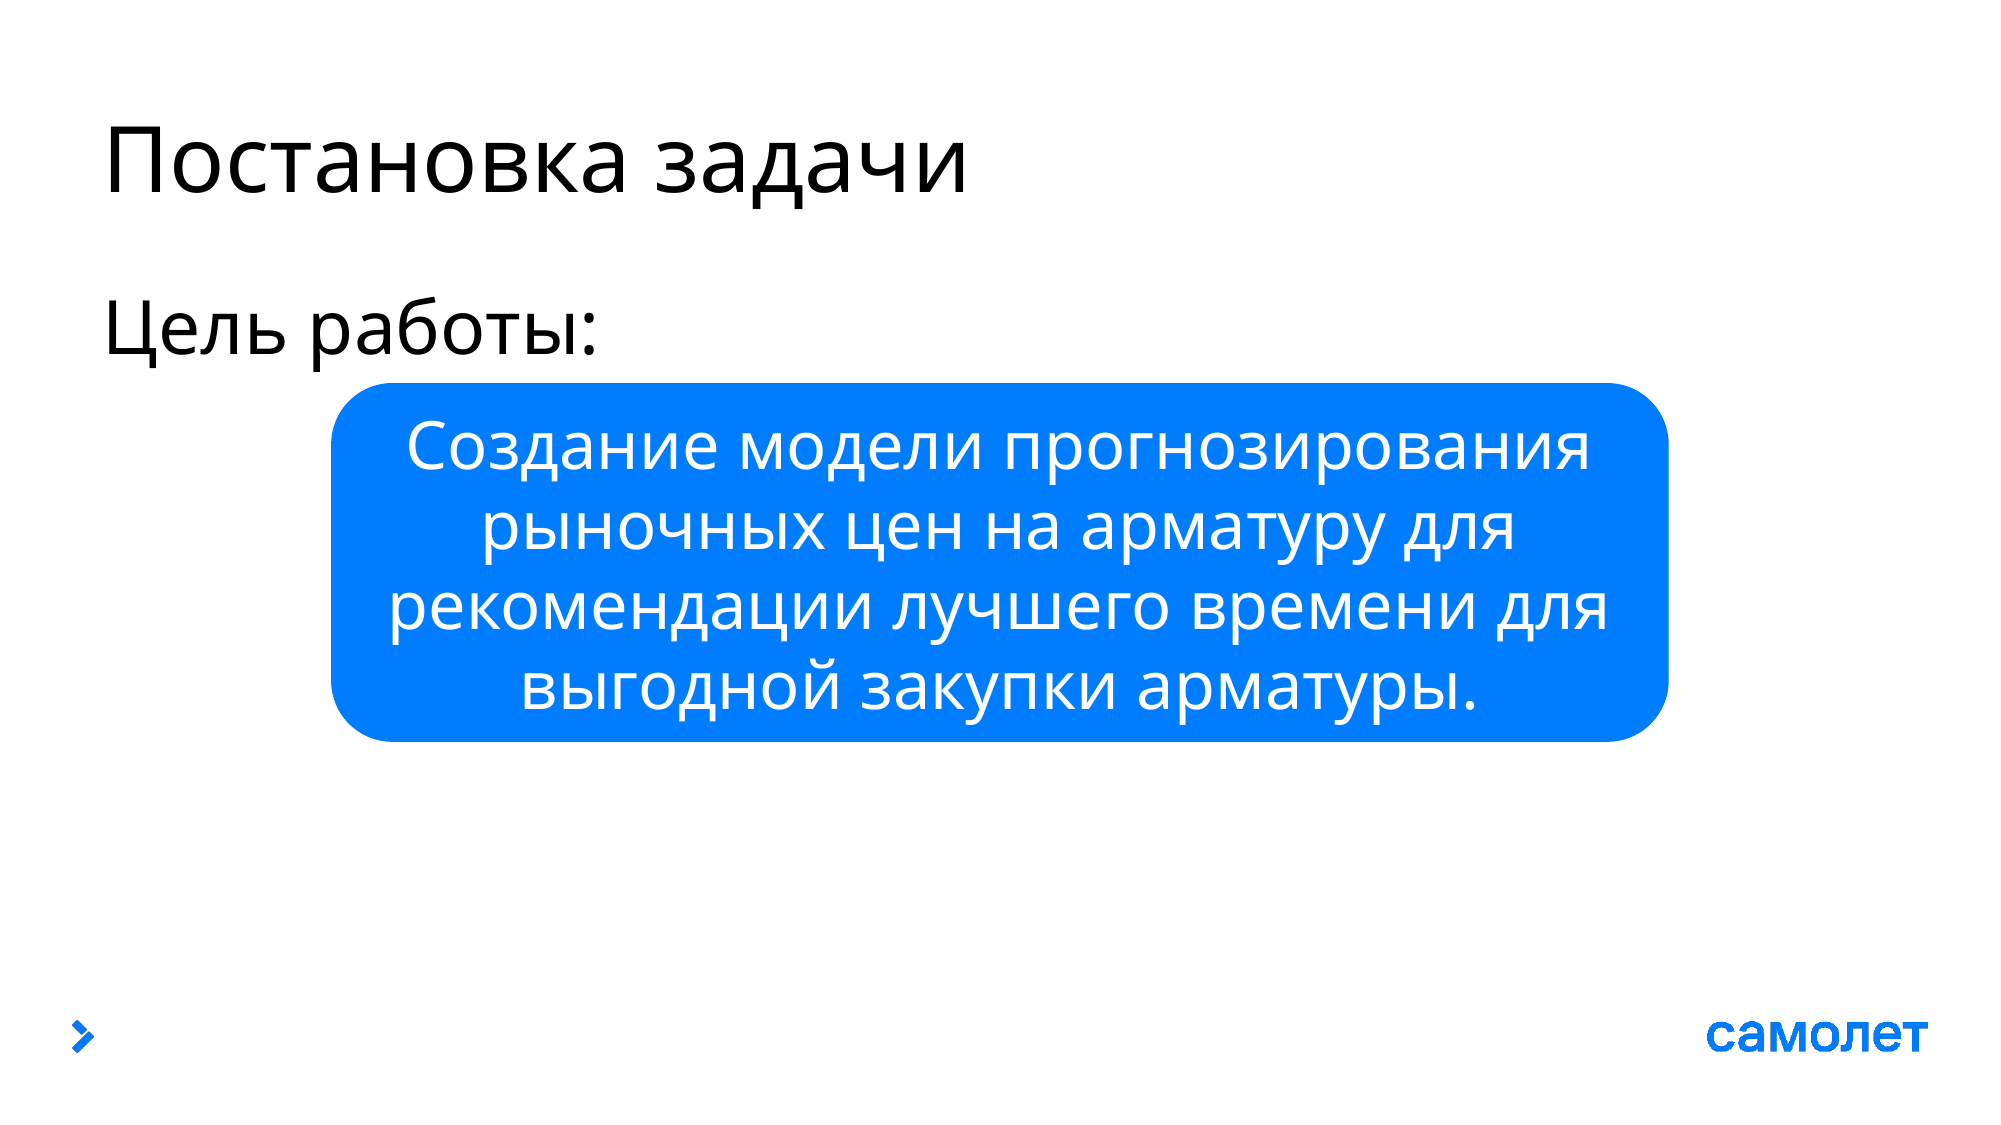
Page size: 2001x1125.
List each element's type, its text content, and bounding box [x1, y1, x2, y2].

text_box Постановка задачи [88, 93, 1089, 218]
picture [1707, 1021, 1928, 1052]
text_box Создание модели прогнозирования рыночных цен на арматуру для рекомендации лучшего времени для выгодной закупки арматуры. [333, 385, 1667, 740]
picture [72, 1020, 94, 1053]
text_box Цель работы: [88, 272, 1089, 378]
